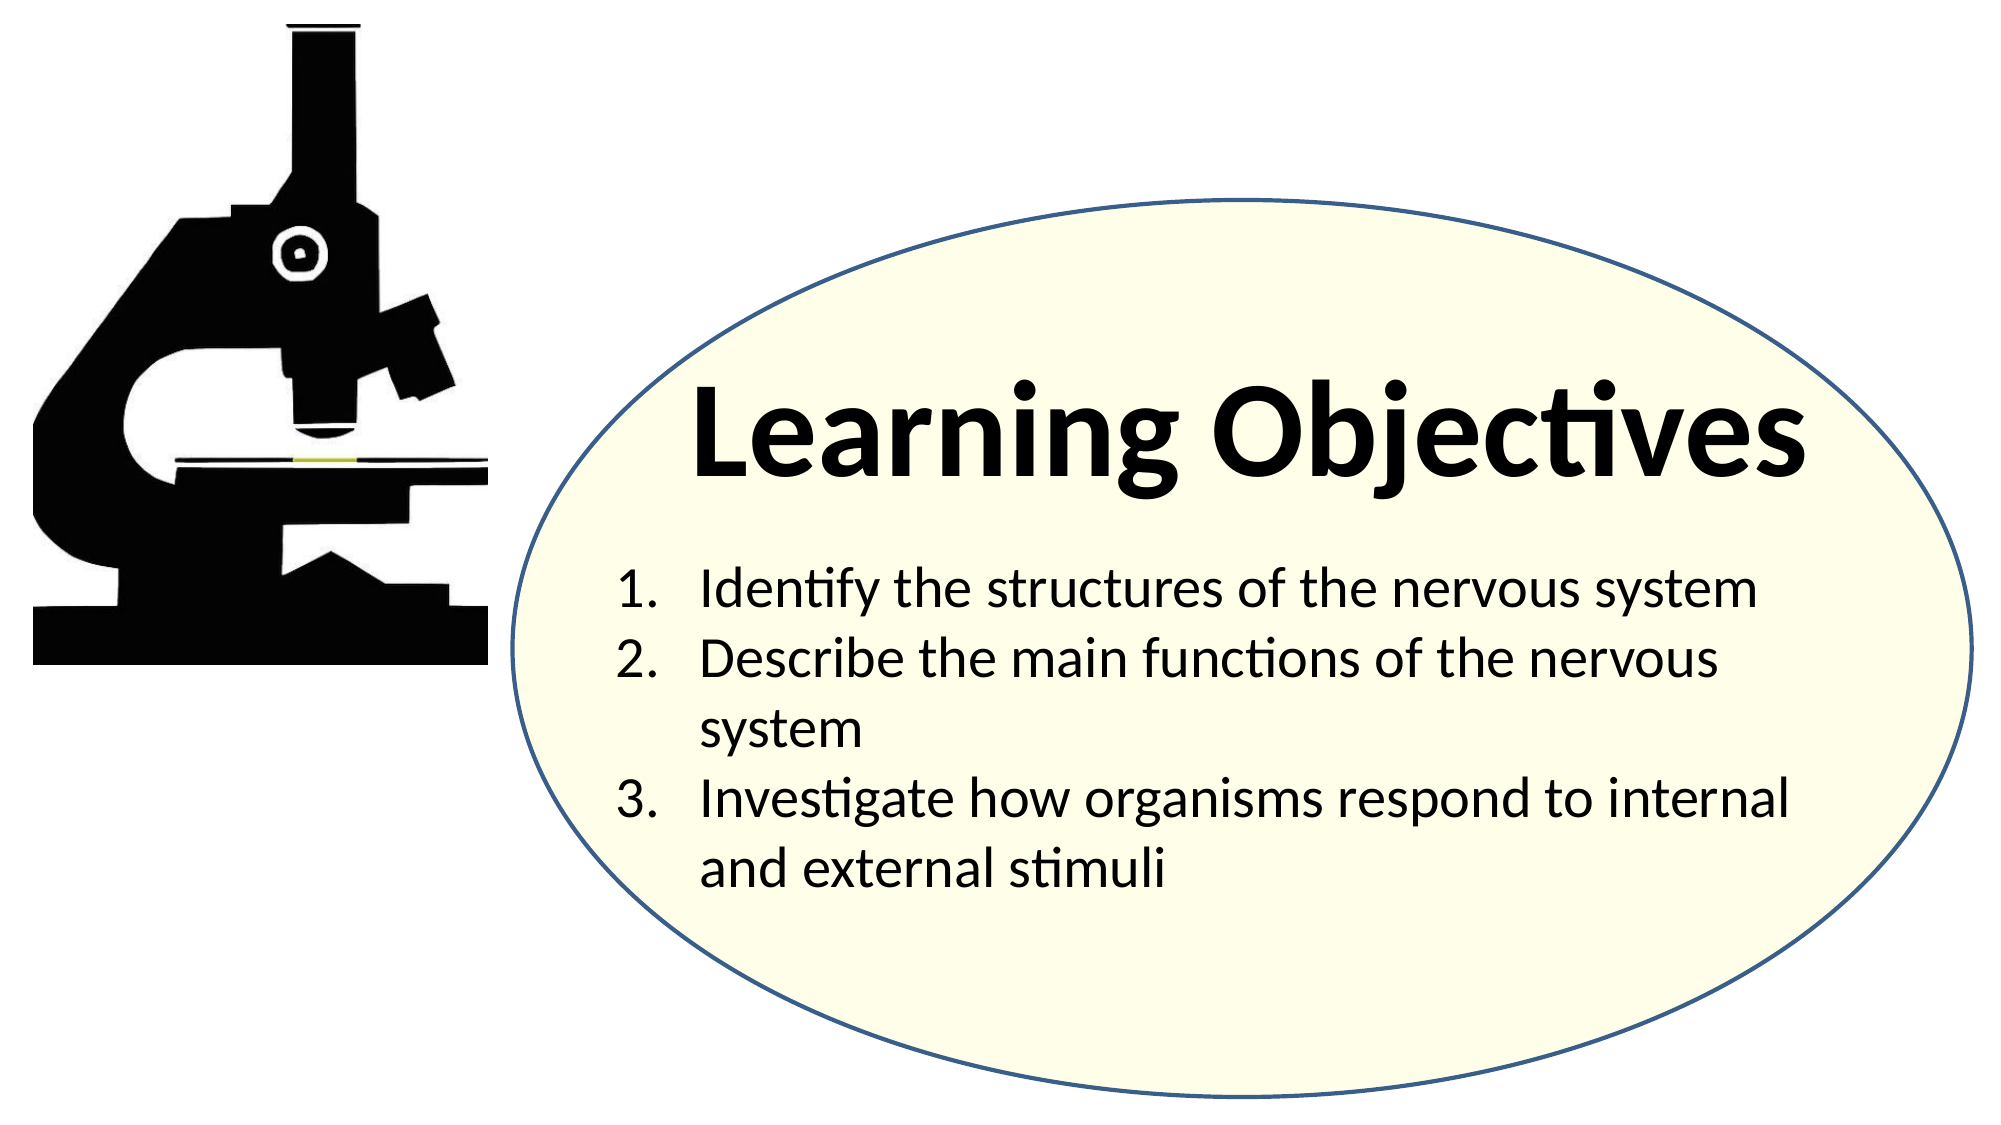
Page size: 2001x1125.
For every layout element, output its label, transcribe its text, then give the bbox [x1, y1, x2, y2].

text_box [1863, 542, 1972, 884]
picture [33, 24, 488, 665]
text_box [512, 542, 600, 862]
text_box [784, 199, 1700, 299]
text_box [871, 1035, 1613, 1098]
title Learning Objectives [492, 299, 2000, 542]
subtitle Identify the structures of the nervous system Describe the main functions of the nervous system Investigate how organisms respond to internal and external stimuli [600, 541, 1863, 1035]
